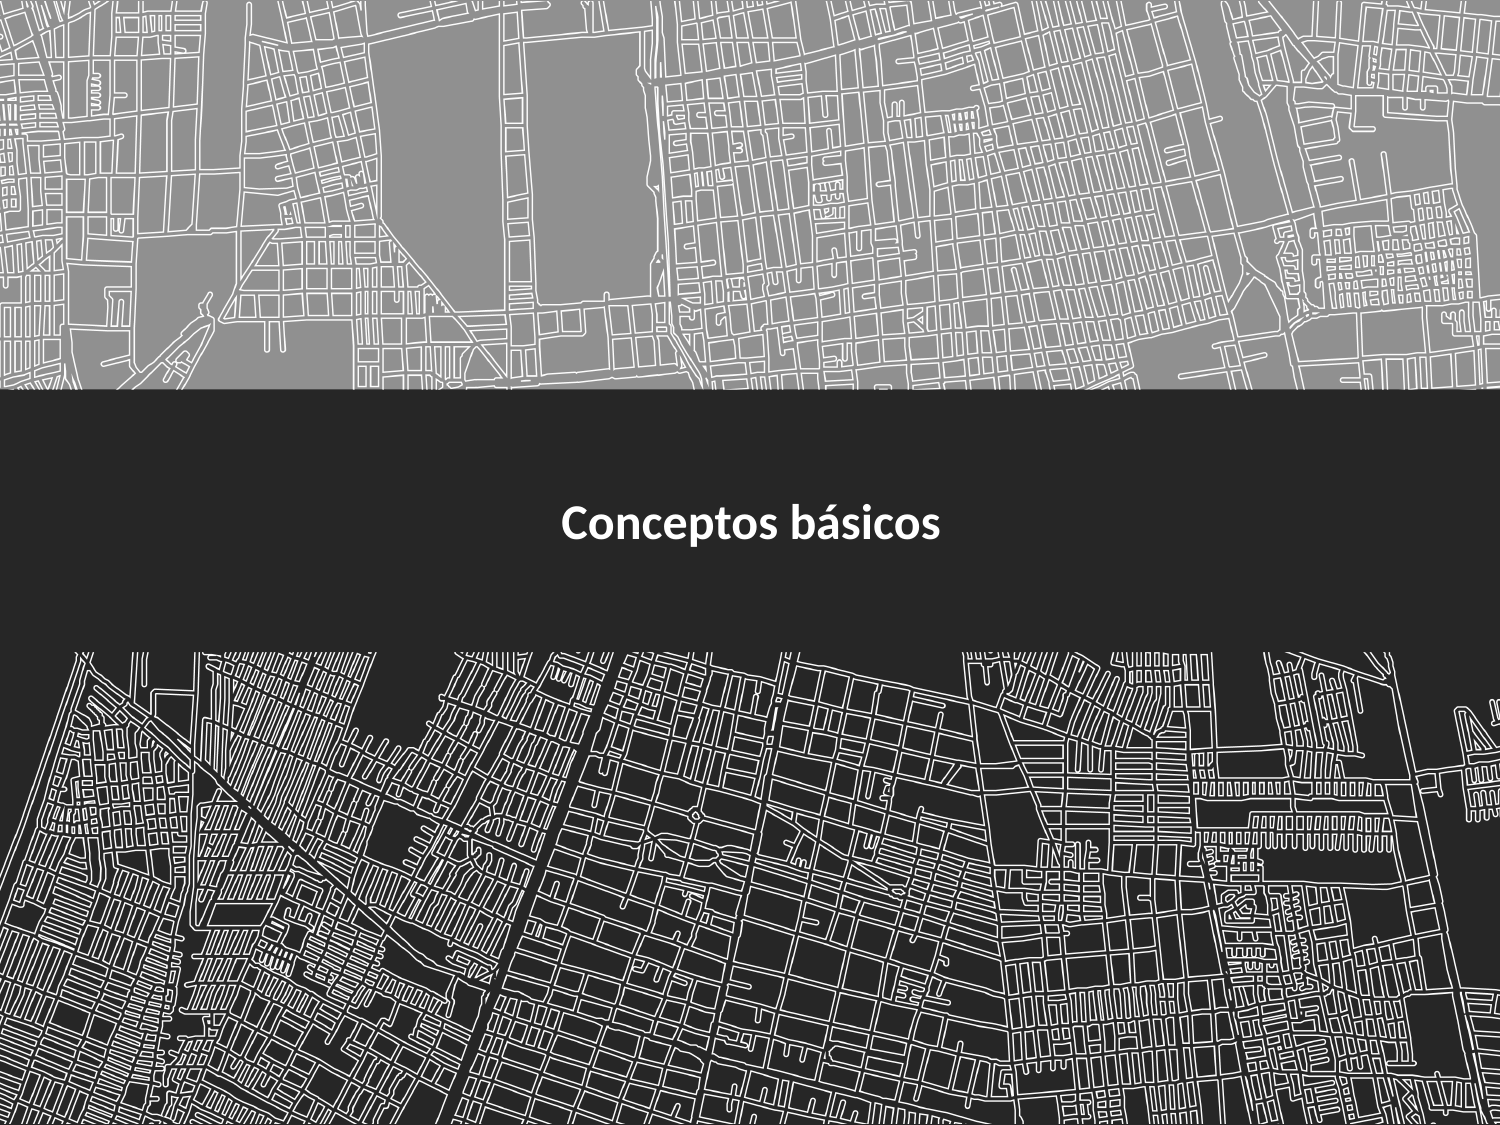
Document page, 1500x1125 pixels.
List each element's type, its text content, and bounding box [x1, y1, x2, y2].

picture [0, 653, 1500, 1124]
title Conceptos básicos [272, 444, 1228, 598]
